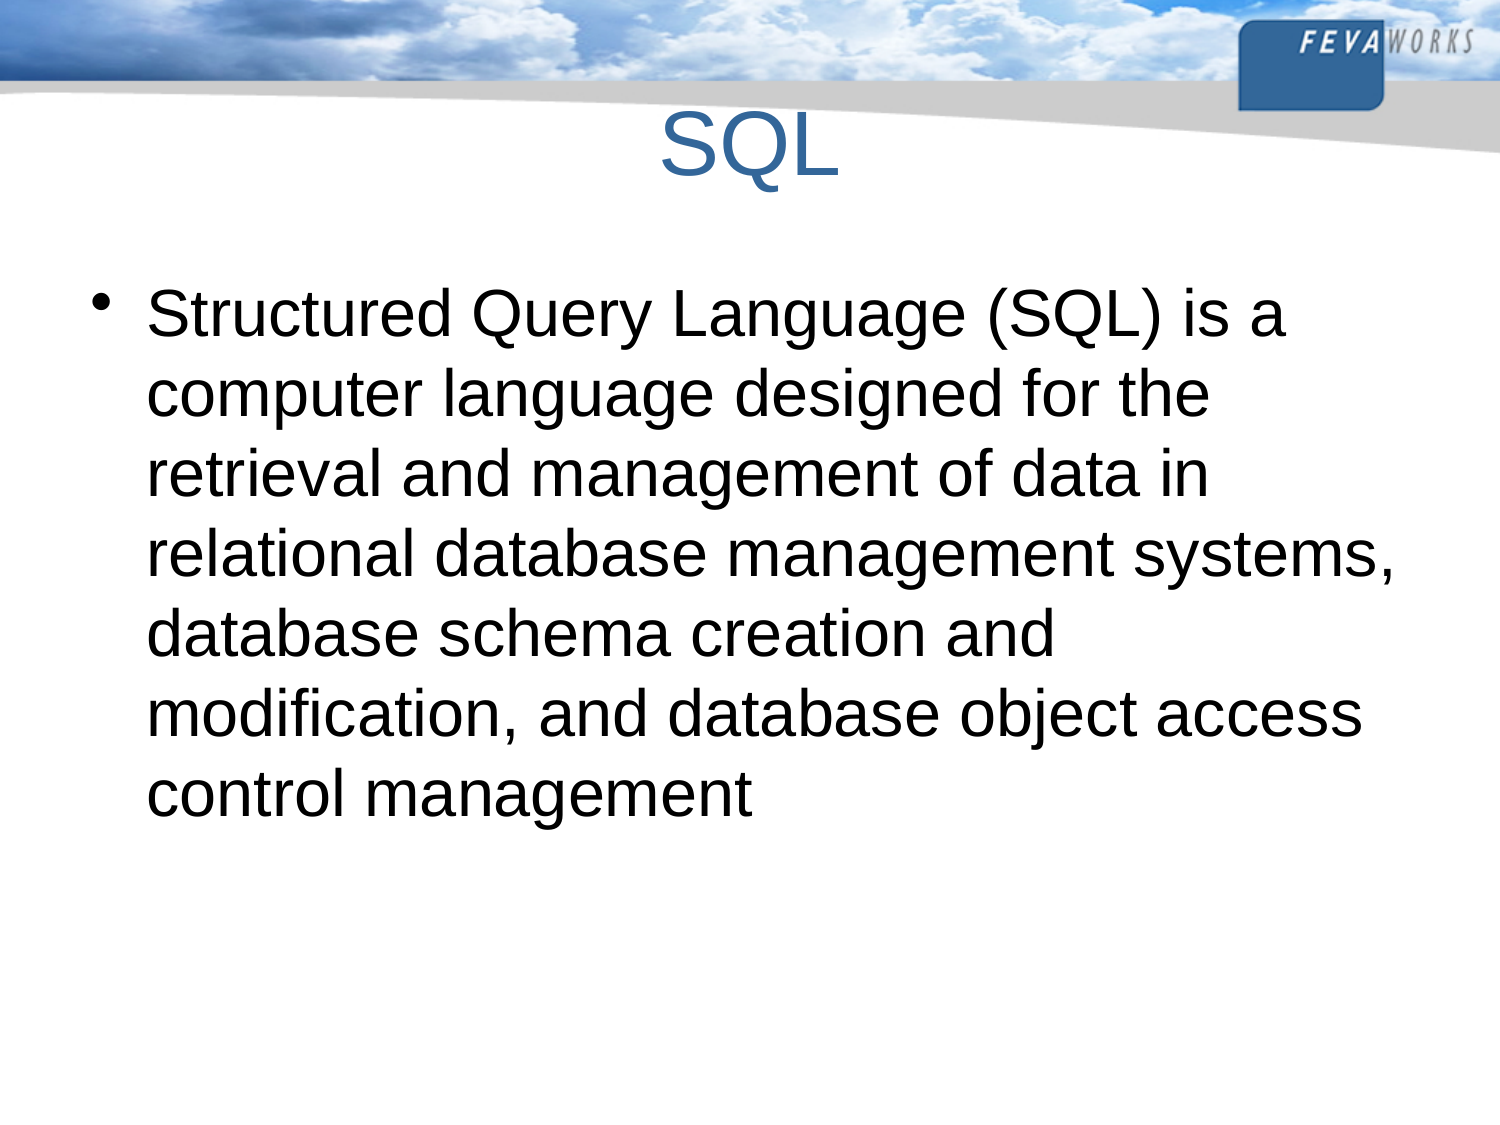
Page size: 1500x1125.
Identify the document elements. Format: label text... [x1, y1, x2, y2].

list Structured Query Language (SQL) is a computer language designed for the retrieval and management of data in relational database management systems, database schema creation and modification, and database object access control management [75, 262, 1425, 1005]
title SQL [75, 45, 1425, 233]
picture [0, 0, 1500, 1125]
